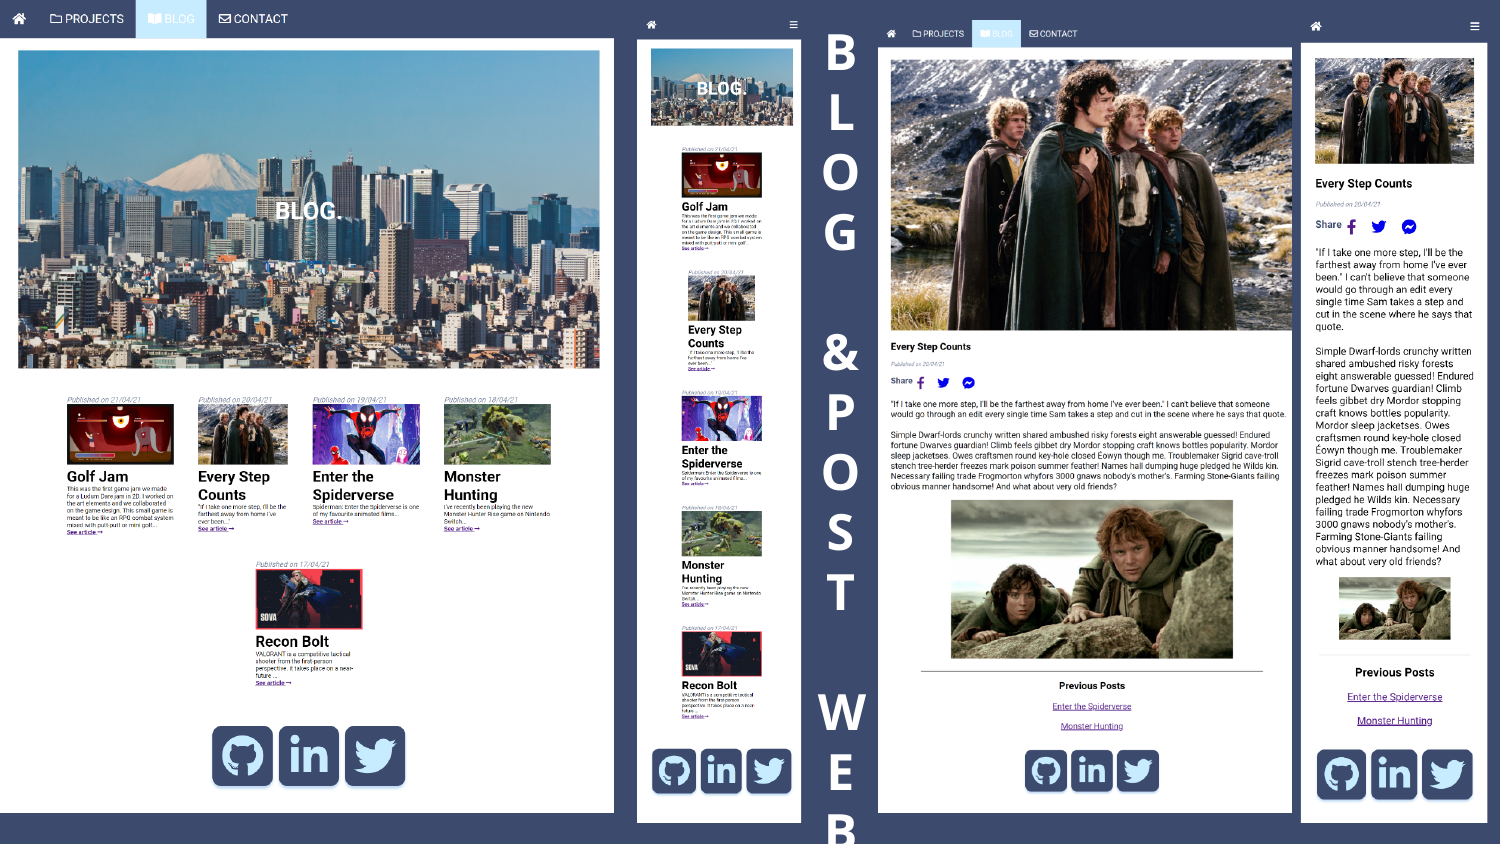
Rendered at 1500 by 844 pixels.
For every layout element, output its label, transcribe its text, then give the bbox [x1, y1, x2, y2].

picture [877, 19, 1293, 813]
picture [636, 9, 802, 823]
text_box BLOG & POST WEB [802, 5, 878, 823]
picture [1300, 9, 1488, 823]
picture [0, 0, 615, 813]
